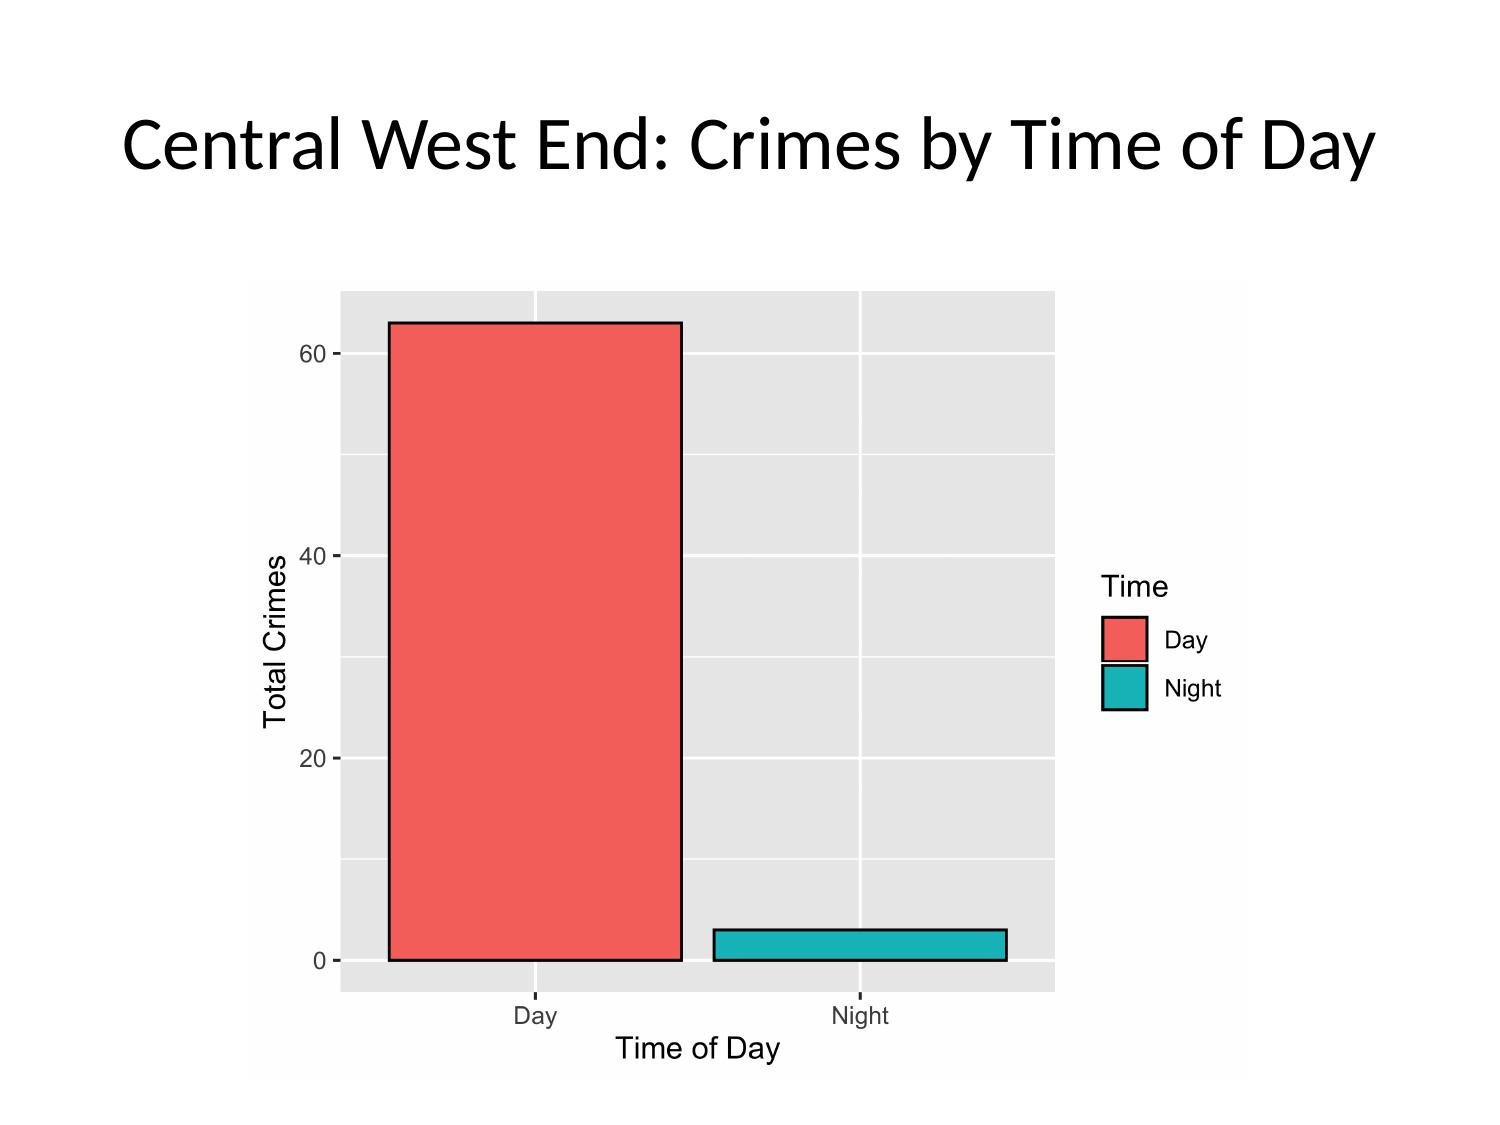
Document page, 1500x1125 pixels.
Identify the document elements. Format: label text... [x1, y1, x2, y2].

title Central West End: Crimes by Time of Day [75, 45, 1425, 233]
picture [247, 276, 1253, 1081]
